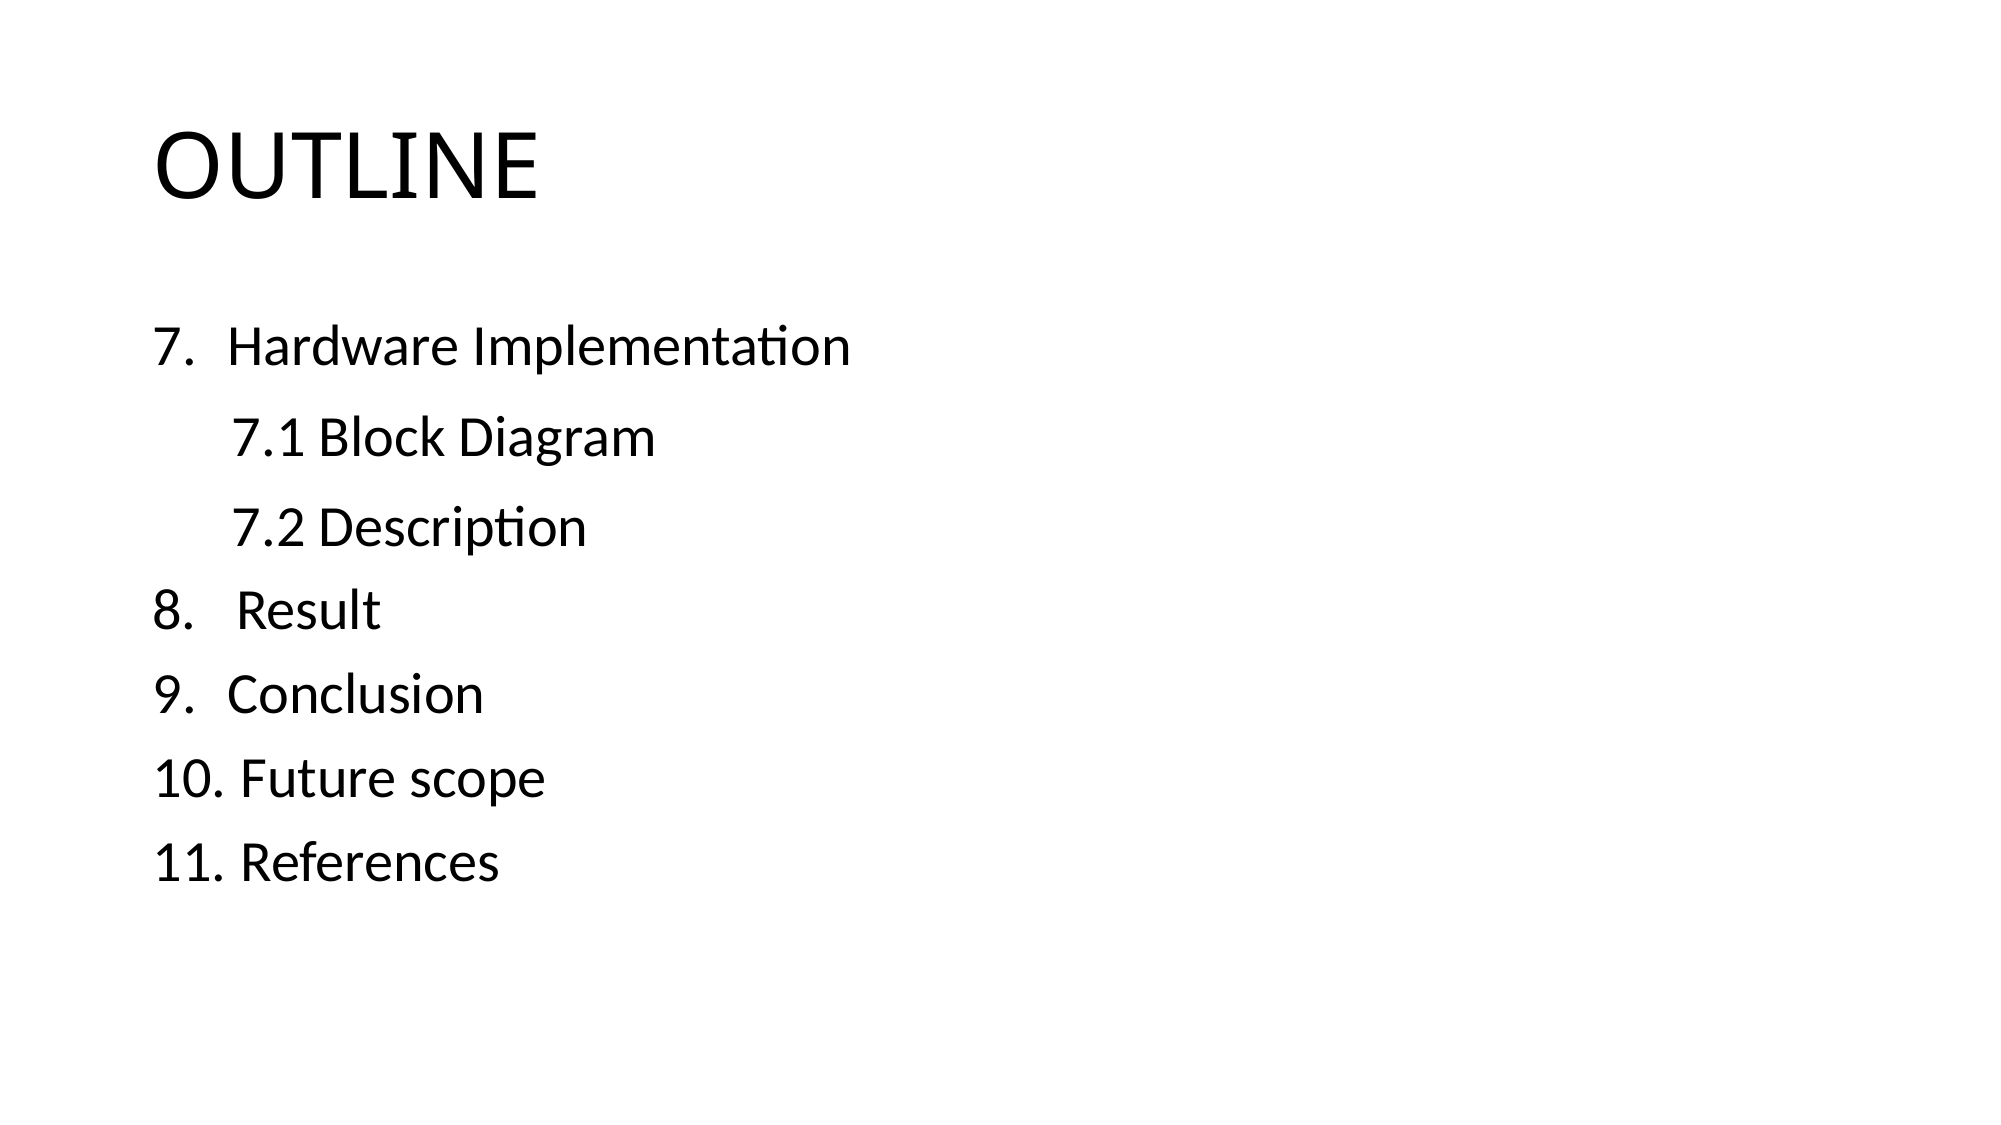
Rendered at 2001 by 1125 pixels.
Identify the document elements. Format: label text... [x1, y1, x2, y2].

list Hardware Implementation 7.1 Block Diagram 7.2 Description 8. Result Conclusion Future scope References [137, 299, 1863, 1014]
title OUTLINE [137, 59, 1863, 278]
